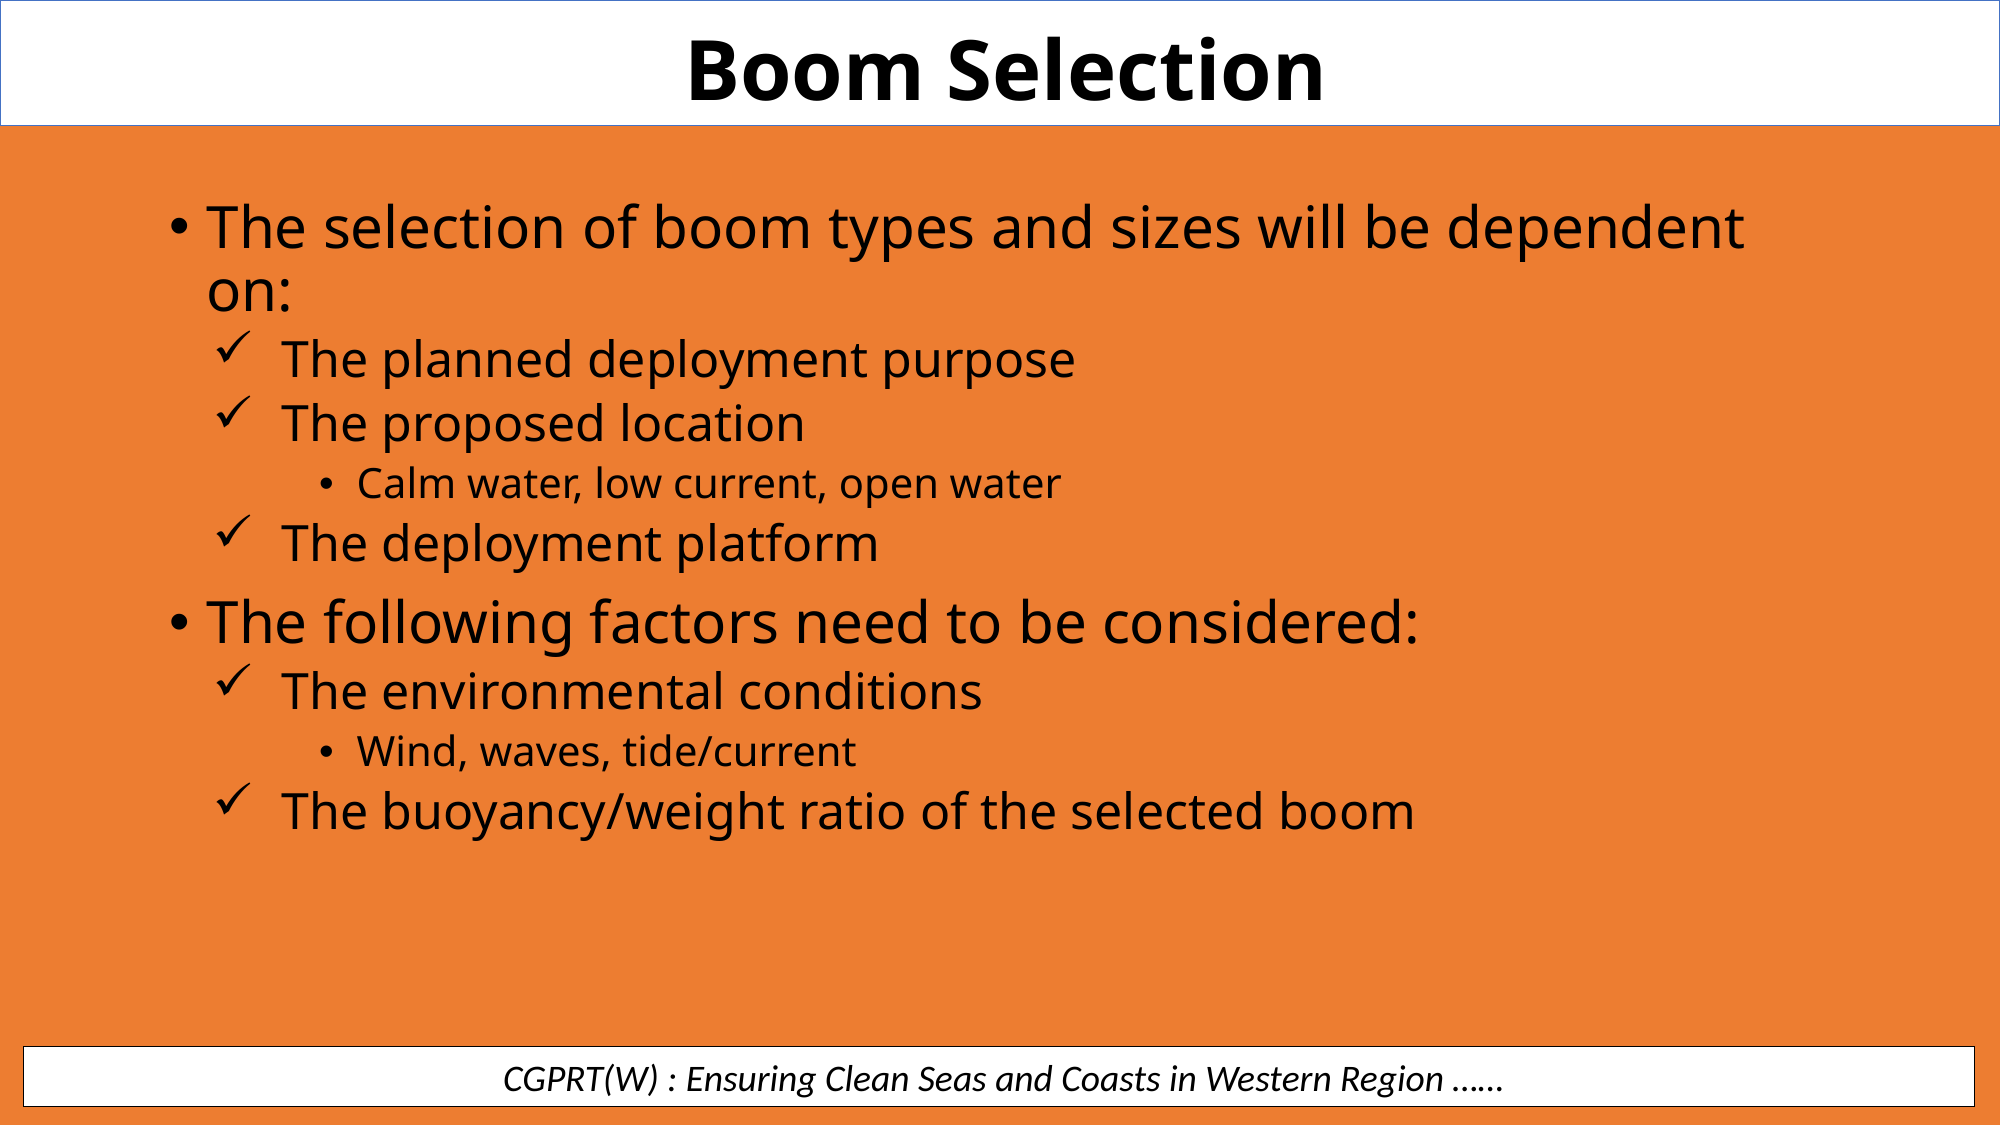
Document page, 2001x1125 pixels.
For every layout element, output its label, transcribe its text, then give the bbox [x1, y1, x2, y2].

text_box [0, 0, 2000, 126]
text_box The selection of boom types and sizes will be dependent on: The planned deployment purpose The proposed location Calm water, low current, open water The deployment platform The following factors need to be considered: The environmental conditions Wind, waves, tide/current The buoyancy/weight ratio of the selected boom [154, 190, 1857, 1047]
text_box Boom Selection [154, 21, 1857, 114]
text_box CGPRT(W) : Ensuring Clean Seas and Coasts in Western Region …… [23, 1046, 1975, 1107]
